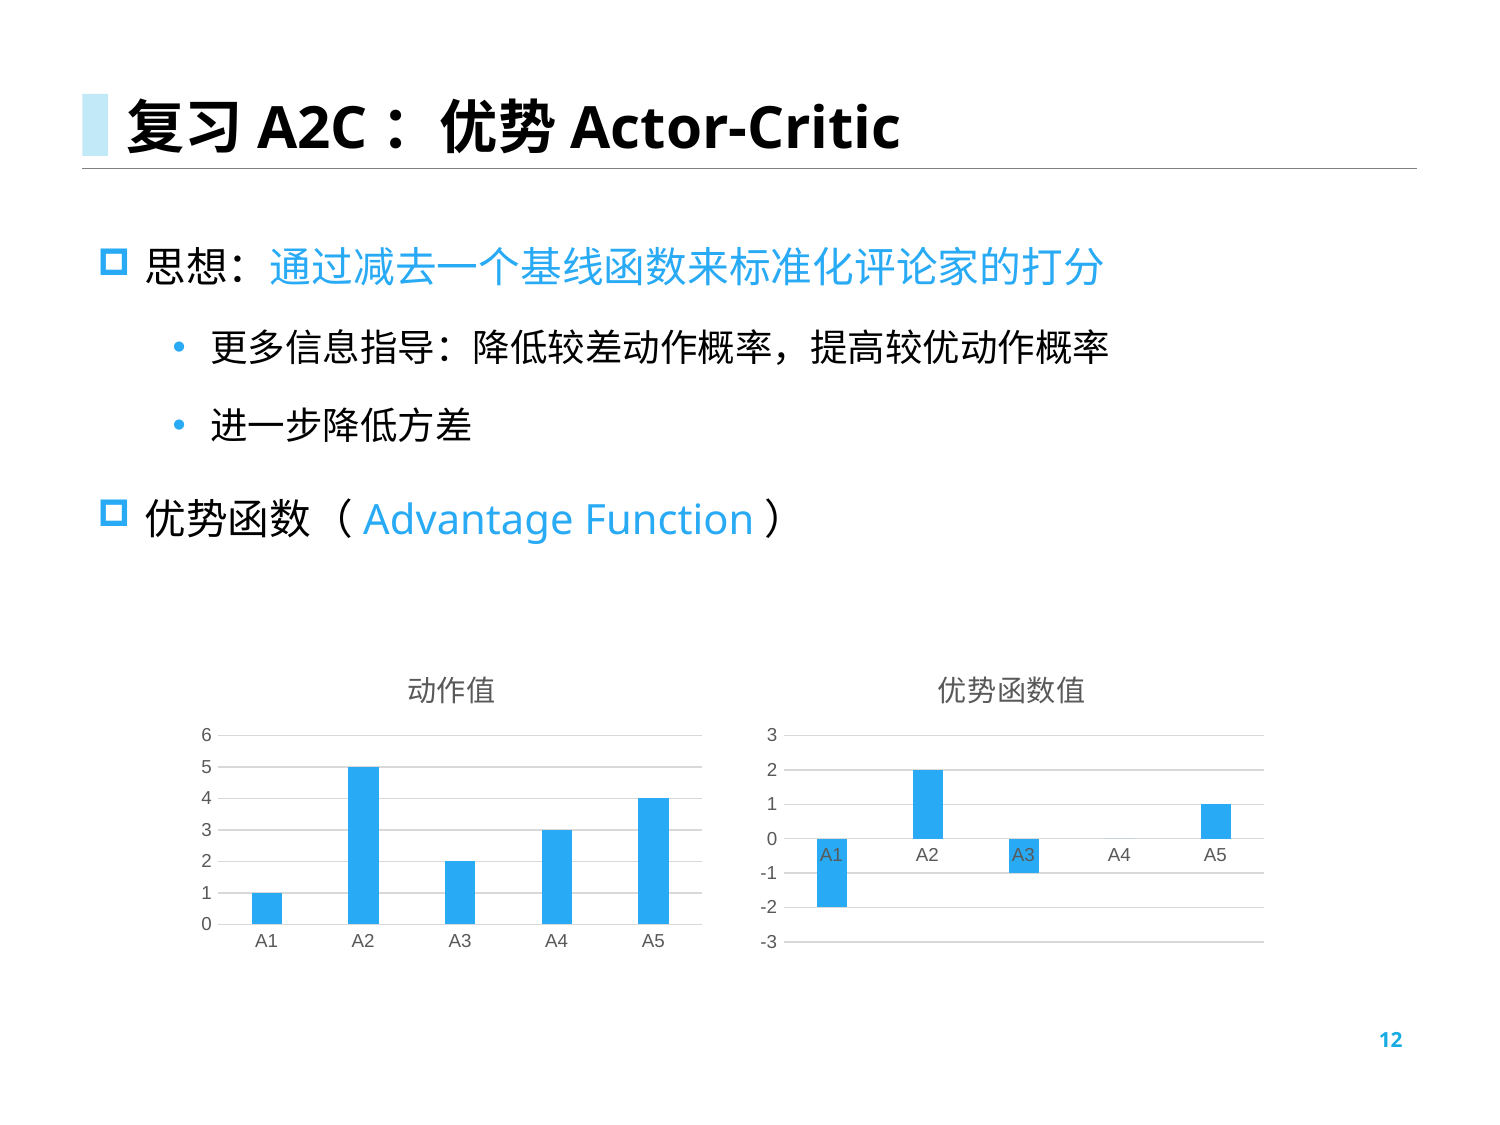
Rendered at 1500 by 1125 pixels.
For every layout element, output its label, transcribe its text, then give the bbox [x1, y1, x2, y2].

chart [749, 644, 1275, 960]
slide_number 12 [1059, 1023, 1418, 1058]
chart [190, 644, 713, 959]
title 复习A2C：优势Actor-Critic [111, 0, 1447, 169]
